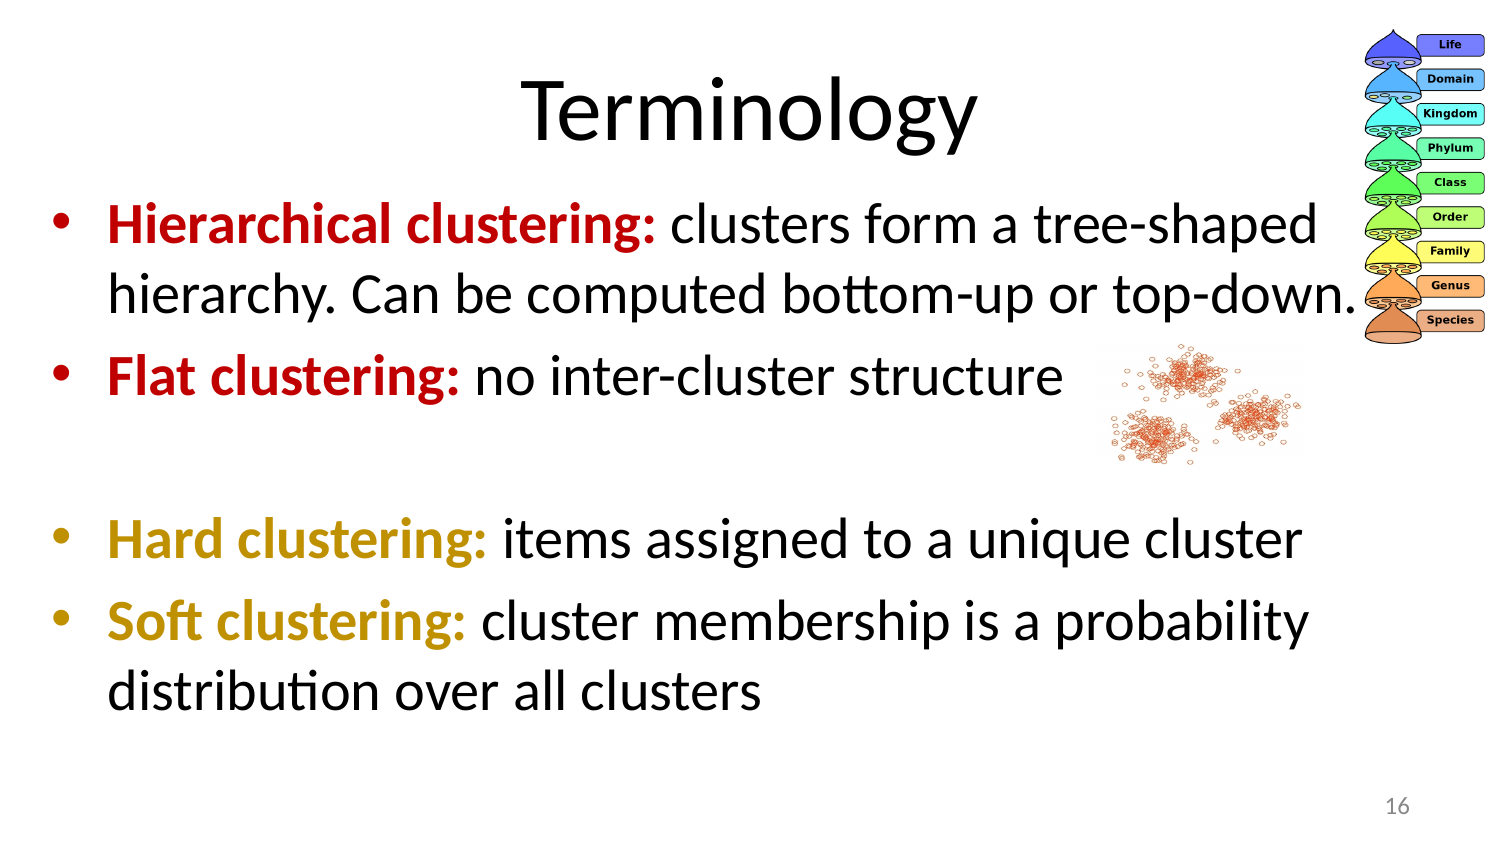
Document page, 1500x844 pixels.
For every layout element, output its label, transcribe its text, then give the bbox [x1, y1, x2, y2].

title Terminology [75, 33, 1356, 175]
picture [1361, 26, 1487, 346]
picture [1096, 341, 1308, 470]
list Hierarchical clustering: clusters form a tree-shaped hierarchy. Can be computed bottom-up or top-down. Flat clustering: no inter-cluster structure Hard clustering: items assigned to a unique cluster Soft clustering: cluster membership is a probability distribution over all clusters [36, 178, 1387, 797]
slide_number ‹#› [1074, 782, 1425, 827]
